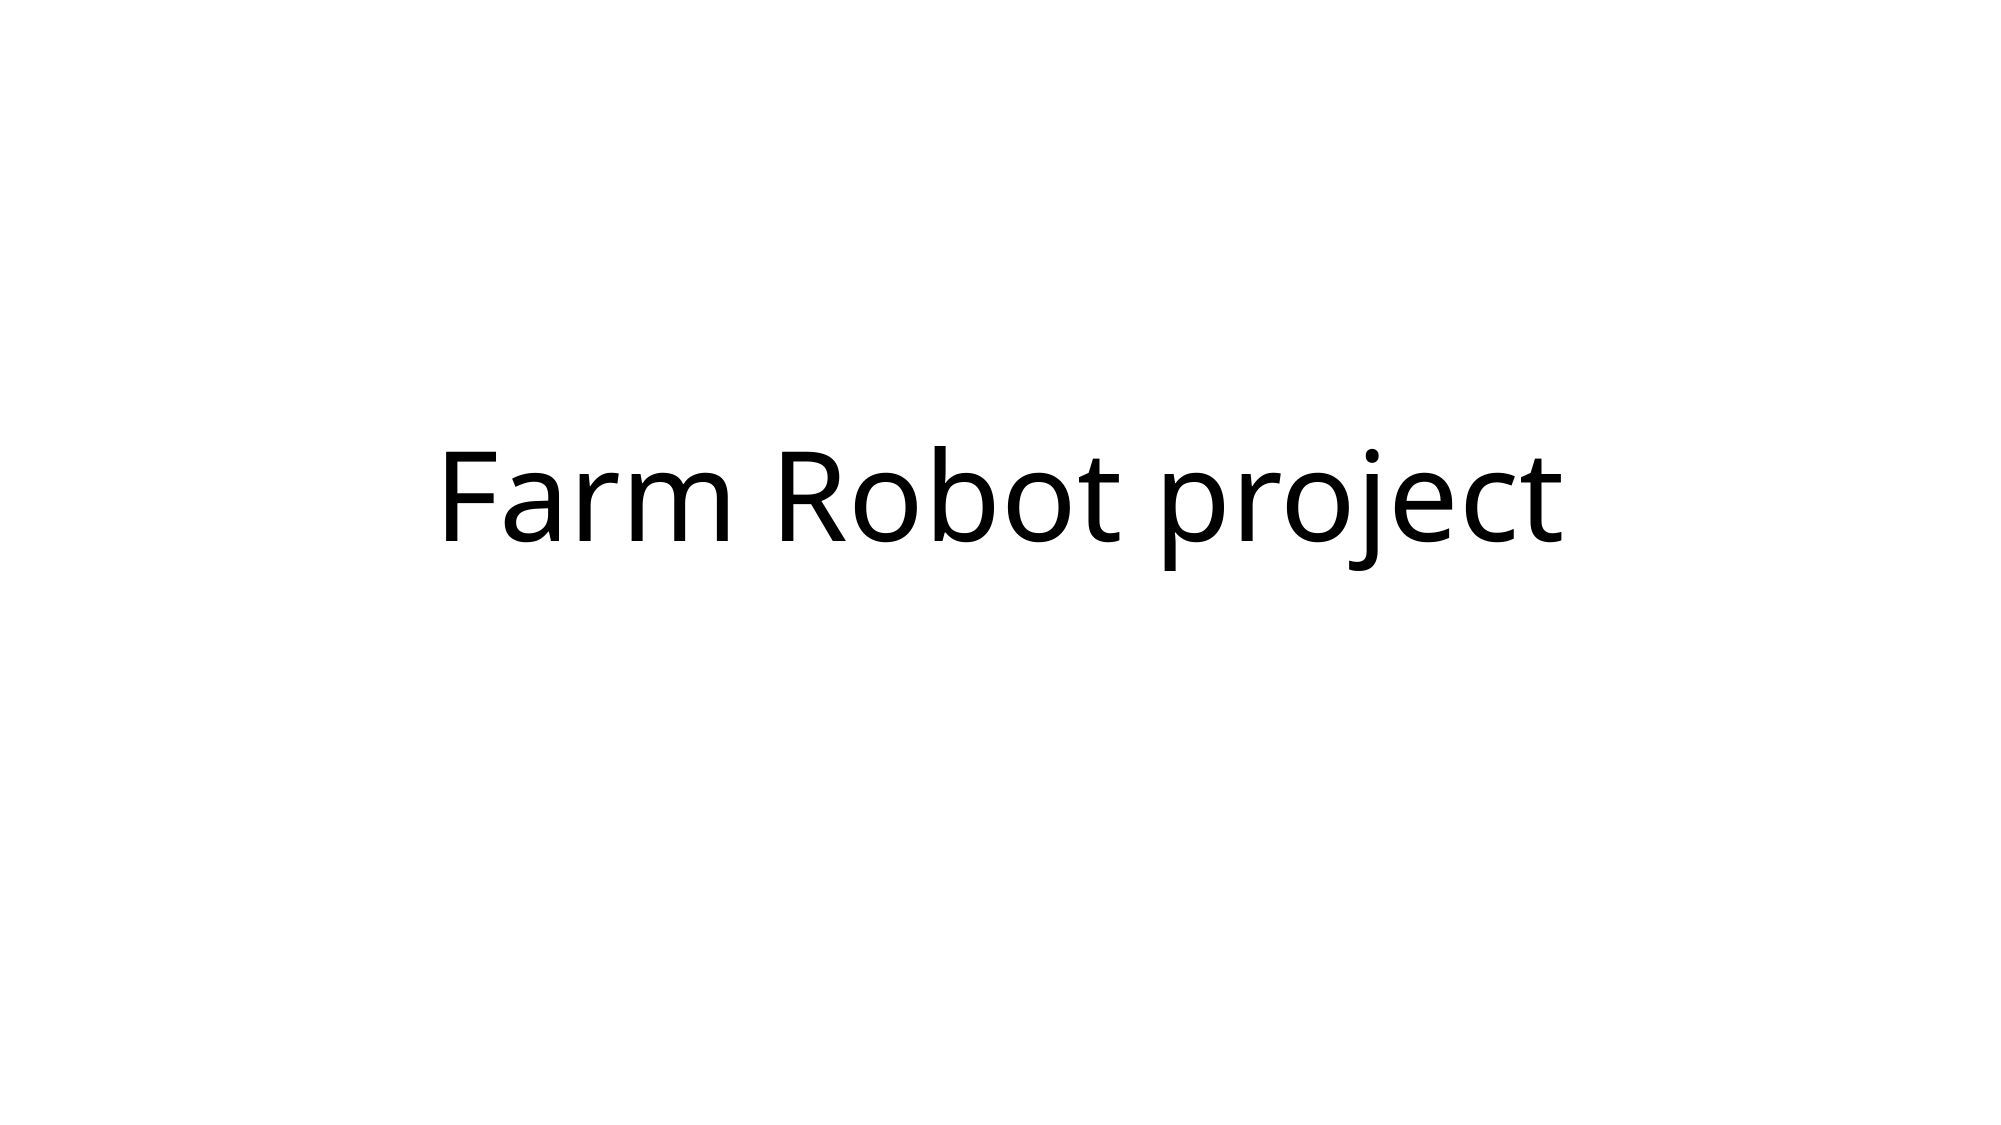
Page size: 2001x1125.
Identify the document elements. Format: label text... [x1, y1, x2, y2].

title Farm Robot project [249, 184, 1750, 576]
